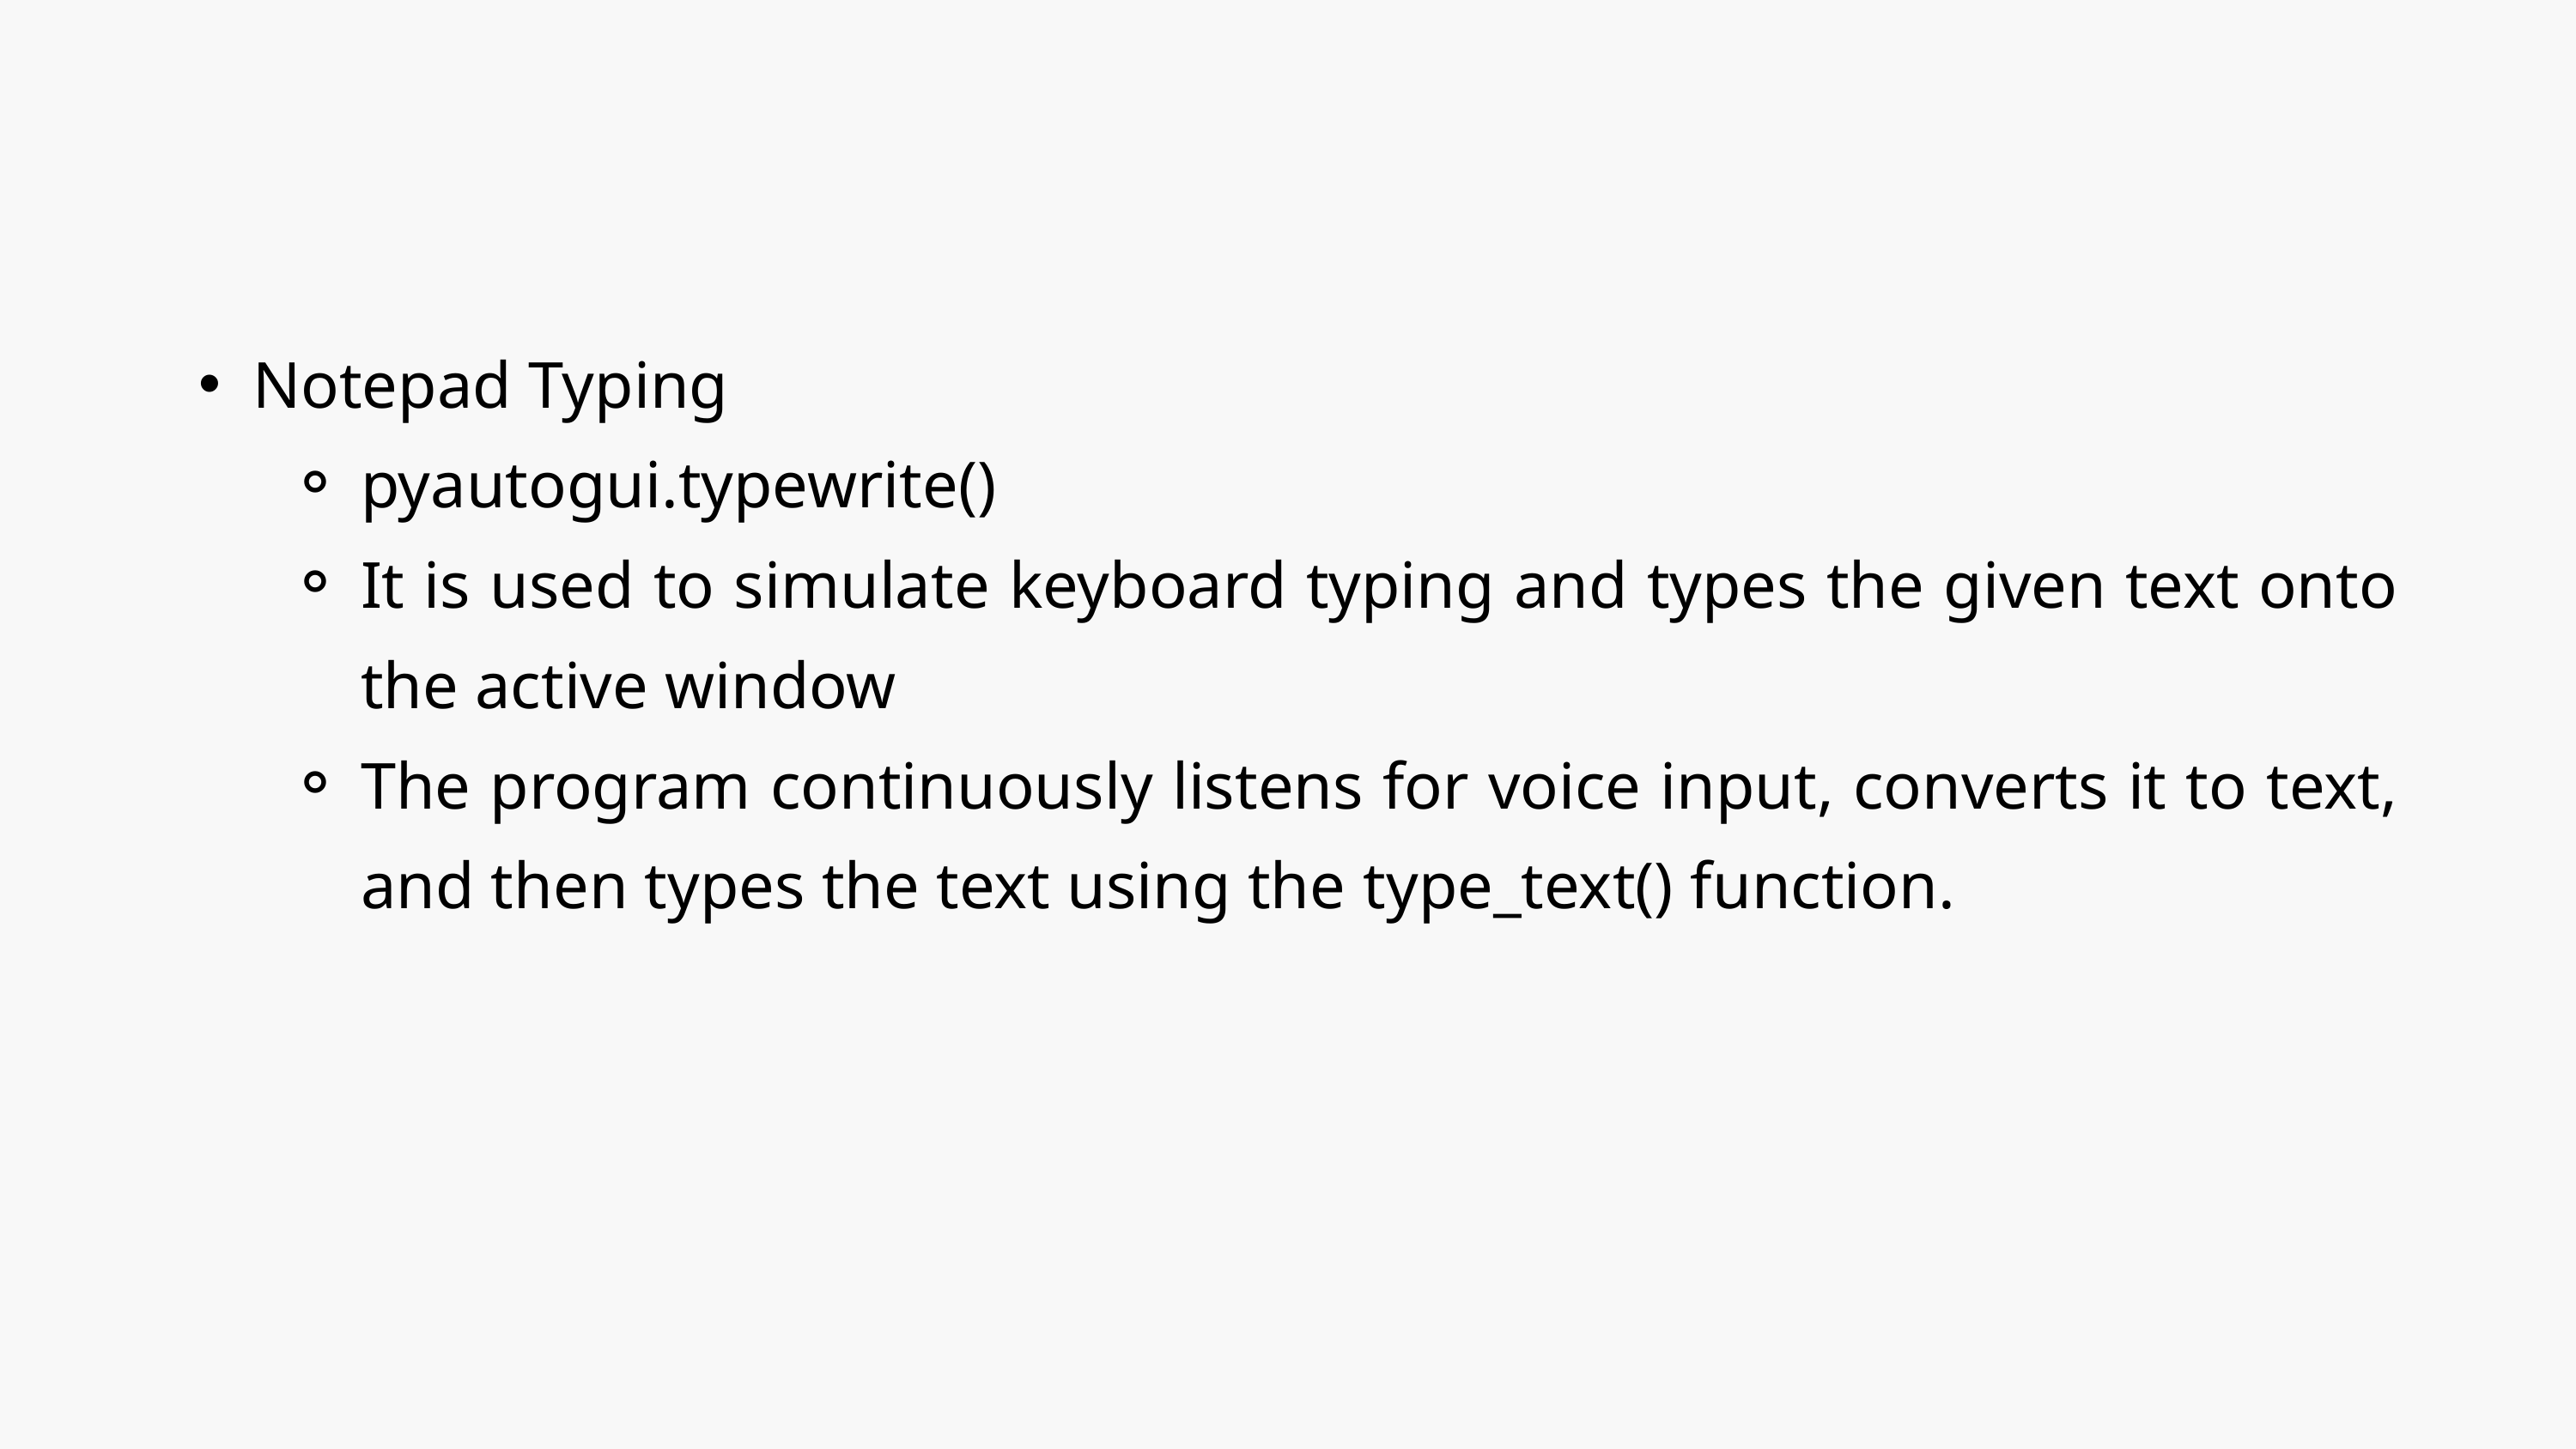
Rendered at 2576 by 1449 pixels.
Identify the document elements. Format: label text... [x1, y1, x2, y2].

text_box Notepad Typing pyautogui.typewrite() It is used to simulate keyboard typing and types the given text onto the active window The program continuously listens for voice input, converts it to text, and then types the text using the type_text() function. [144, 320, 2400, 1122]
